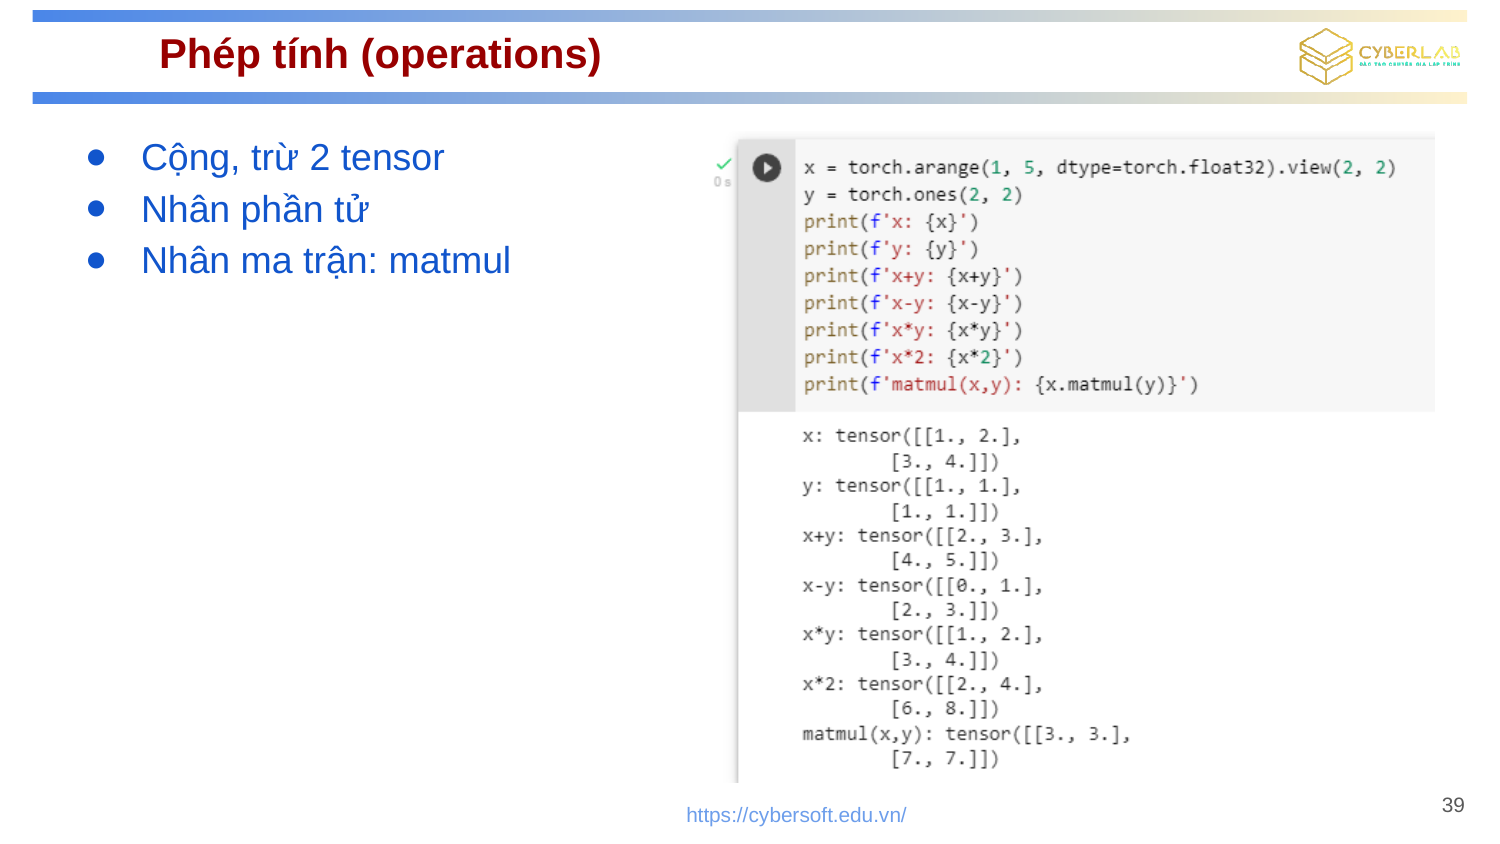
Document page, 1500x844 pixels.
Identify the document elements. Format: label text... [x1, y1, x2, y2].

list Cộng, trừ 2 tensor Nhân phần tử Nhân ma trận: matmul [51, 111, 727, 762]
slide_number 39 [1389, 782, 1480, 830]
picture [710, 131, 1436, 783]
picture [1449, 28, 1468, 85]
title Phép tính (operations) [144, 12, 1449, 93]
